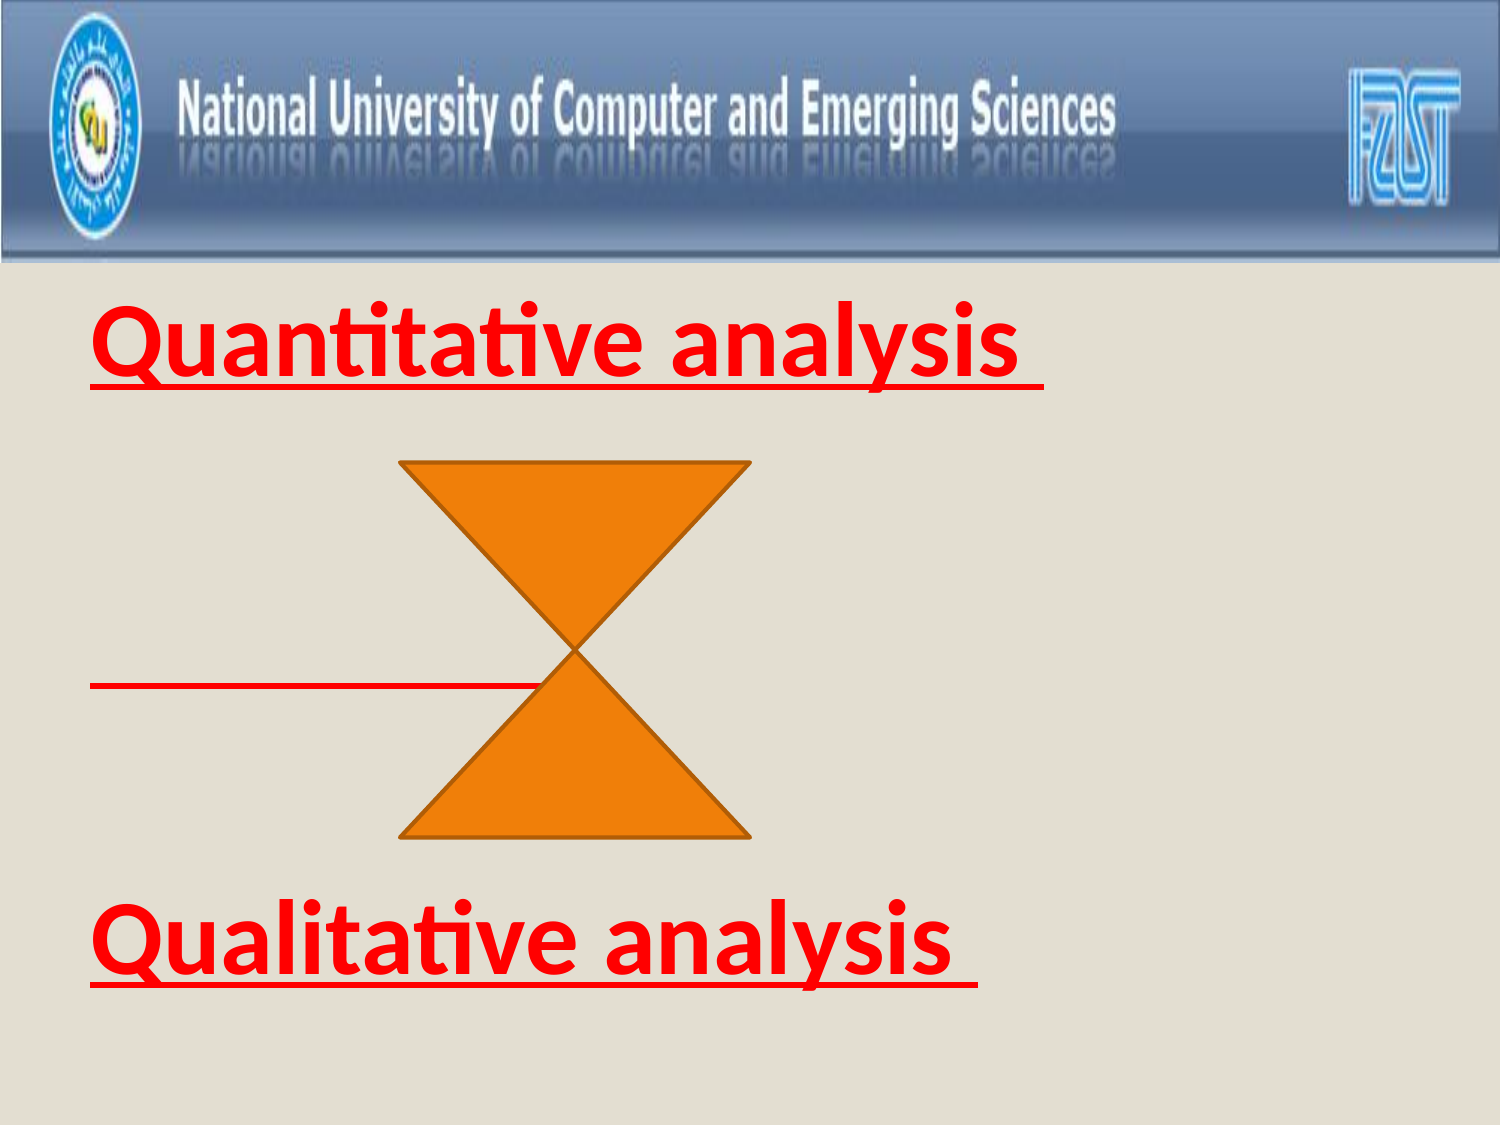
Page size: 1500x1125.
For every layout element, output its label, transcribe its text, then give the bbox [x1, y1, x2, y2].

list Quantitative analysis Qualitative analysis [75, 272, 1425, 1005]
picture [0, 0, 1500, 263]
text_box [398, 460, 752, 840]
